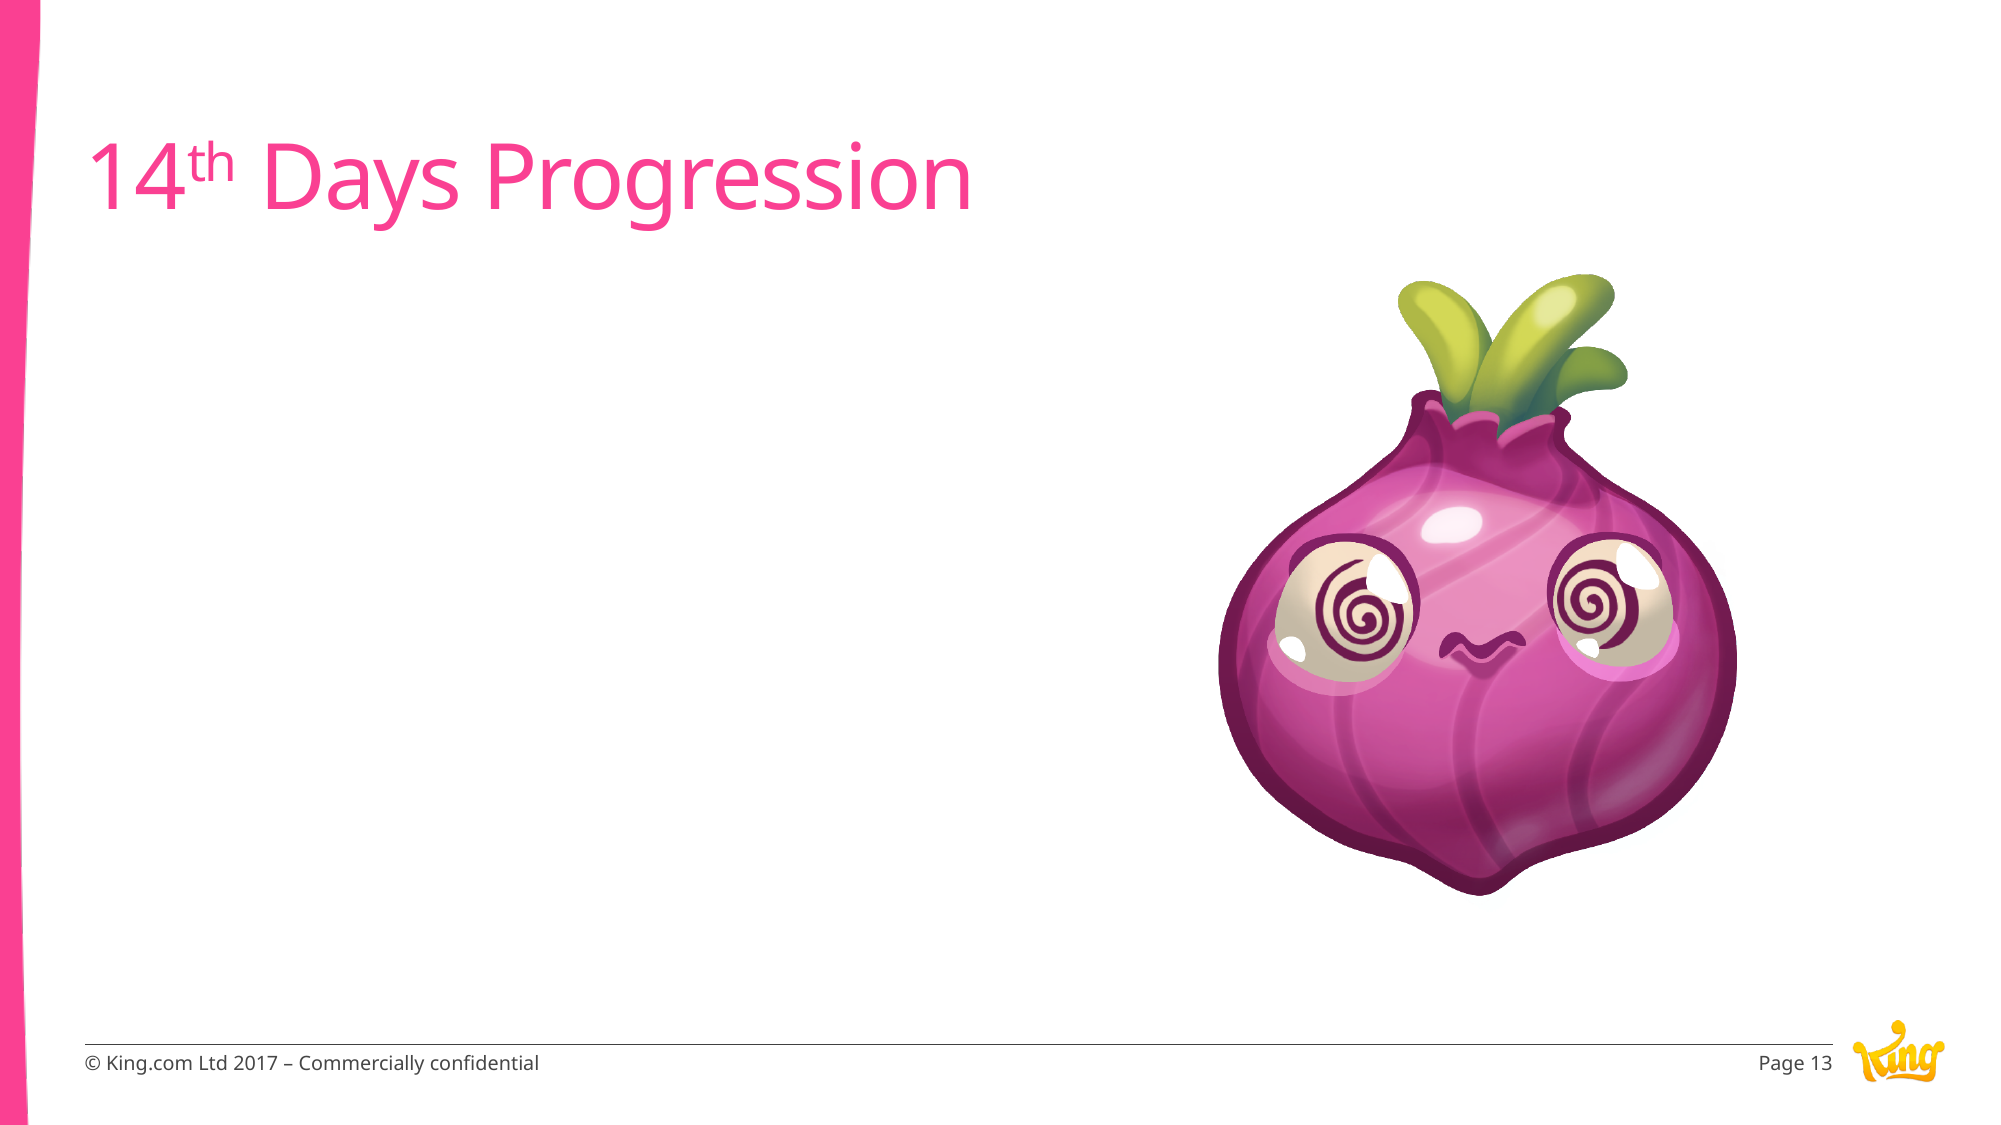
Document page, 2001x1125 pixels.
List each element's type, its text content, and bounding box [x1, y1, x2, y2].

picture [1852, 1020, 1945, 1083]
slide_number Page 13 [1714, 1050, 1833, 1071]
picture [1149, 262, 1812, 926]
title 14th Days Progression [84, 78, 1933, 285]
